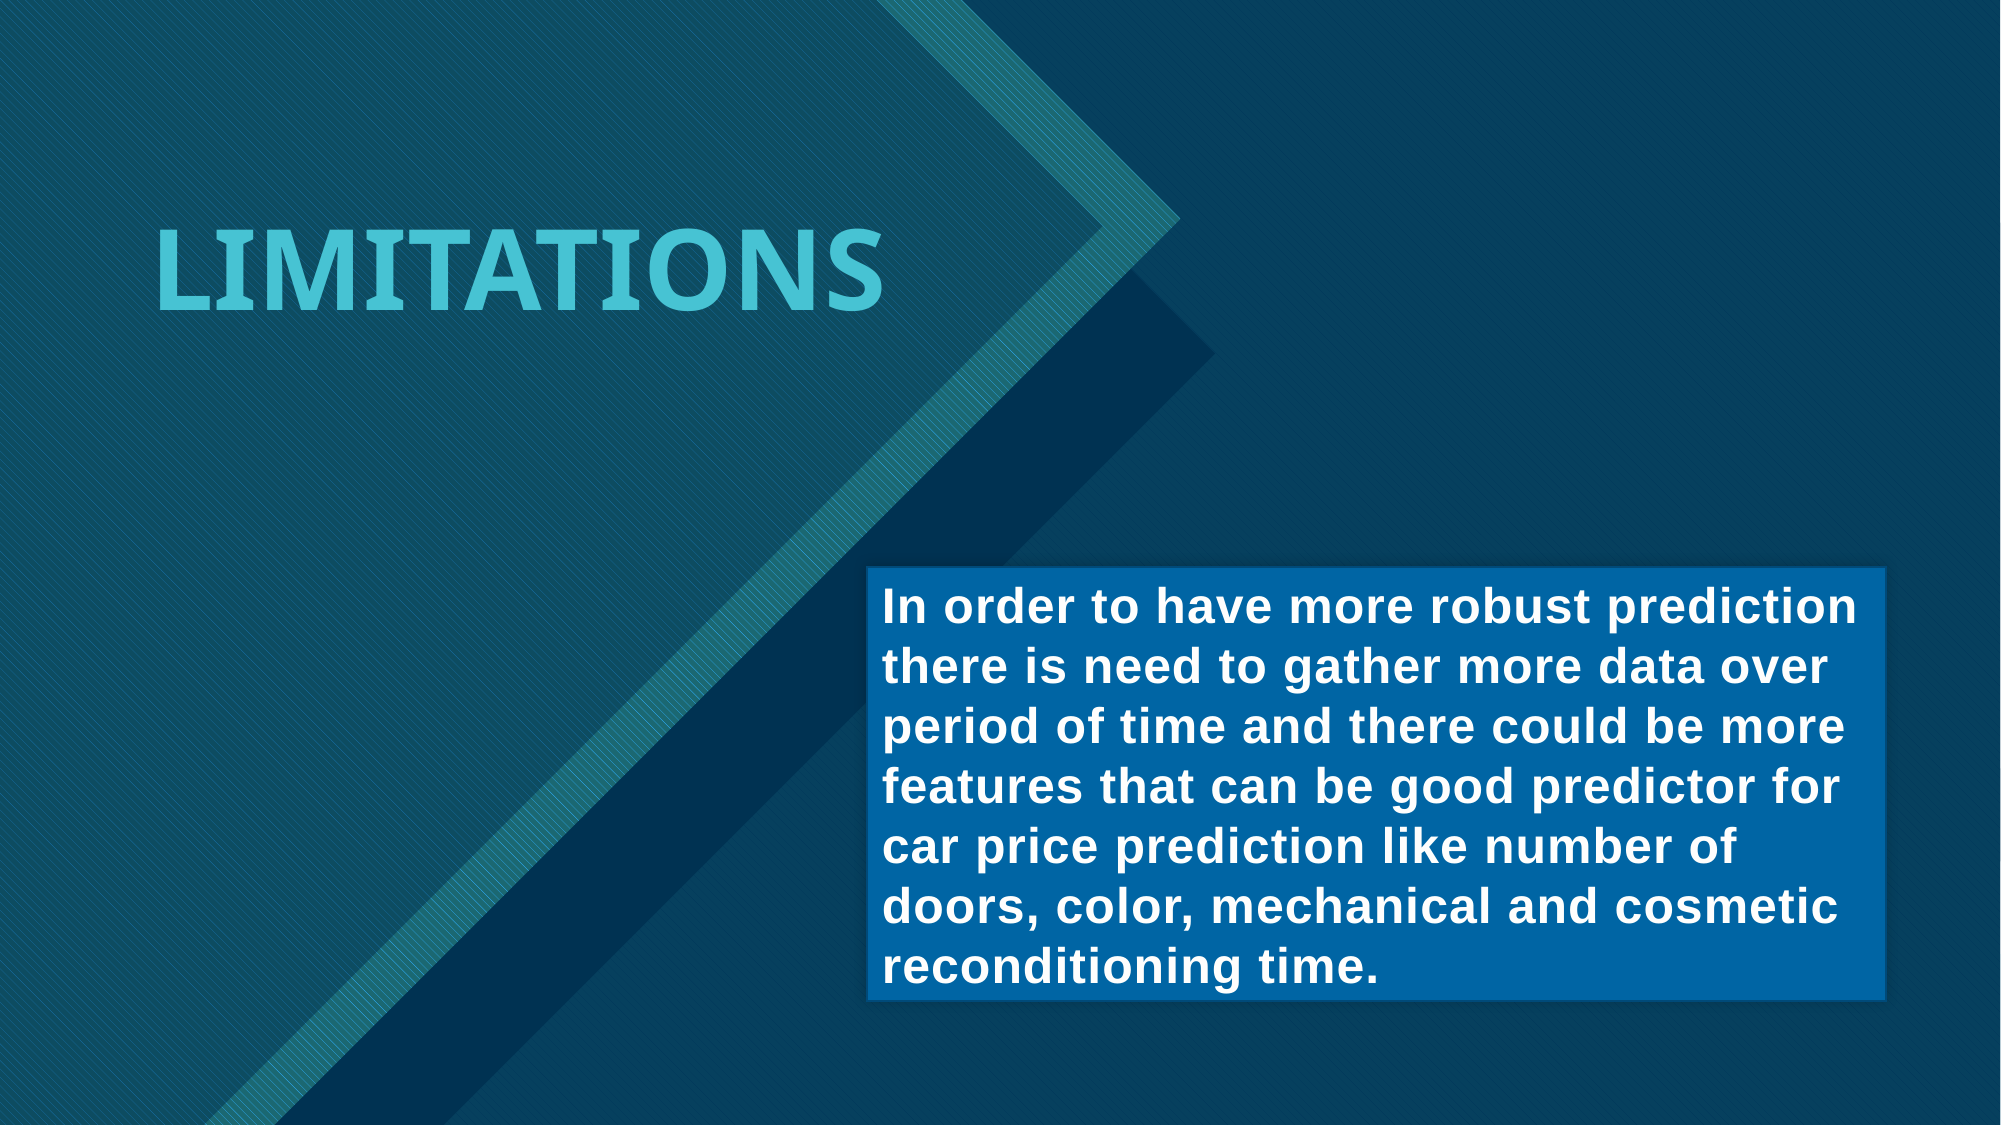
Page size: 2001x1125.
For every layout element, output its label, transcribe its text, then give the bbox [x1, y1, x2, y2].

title LIMITATIONS [135, 172, 947, 377]
text_box In order to have more robust prediction there is need to gather more data over period of time and there could be more features that can be good predictor for car price prediction like number of doors, color, mechanical and cosmetic reconditioning time. [866, 566, 1887, 1002]
